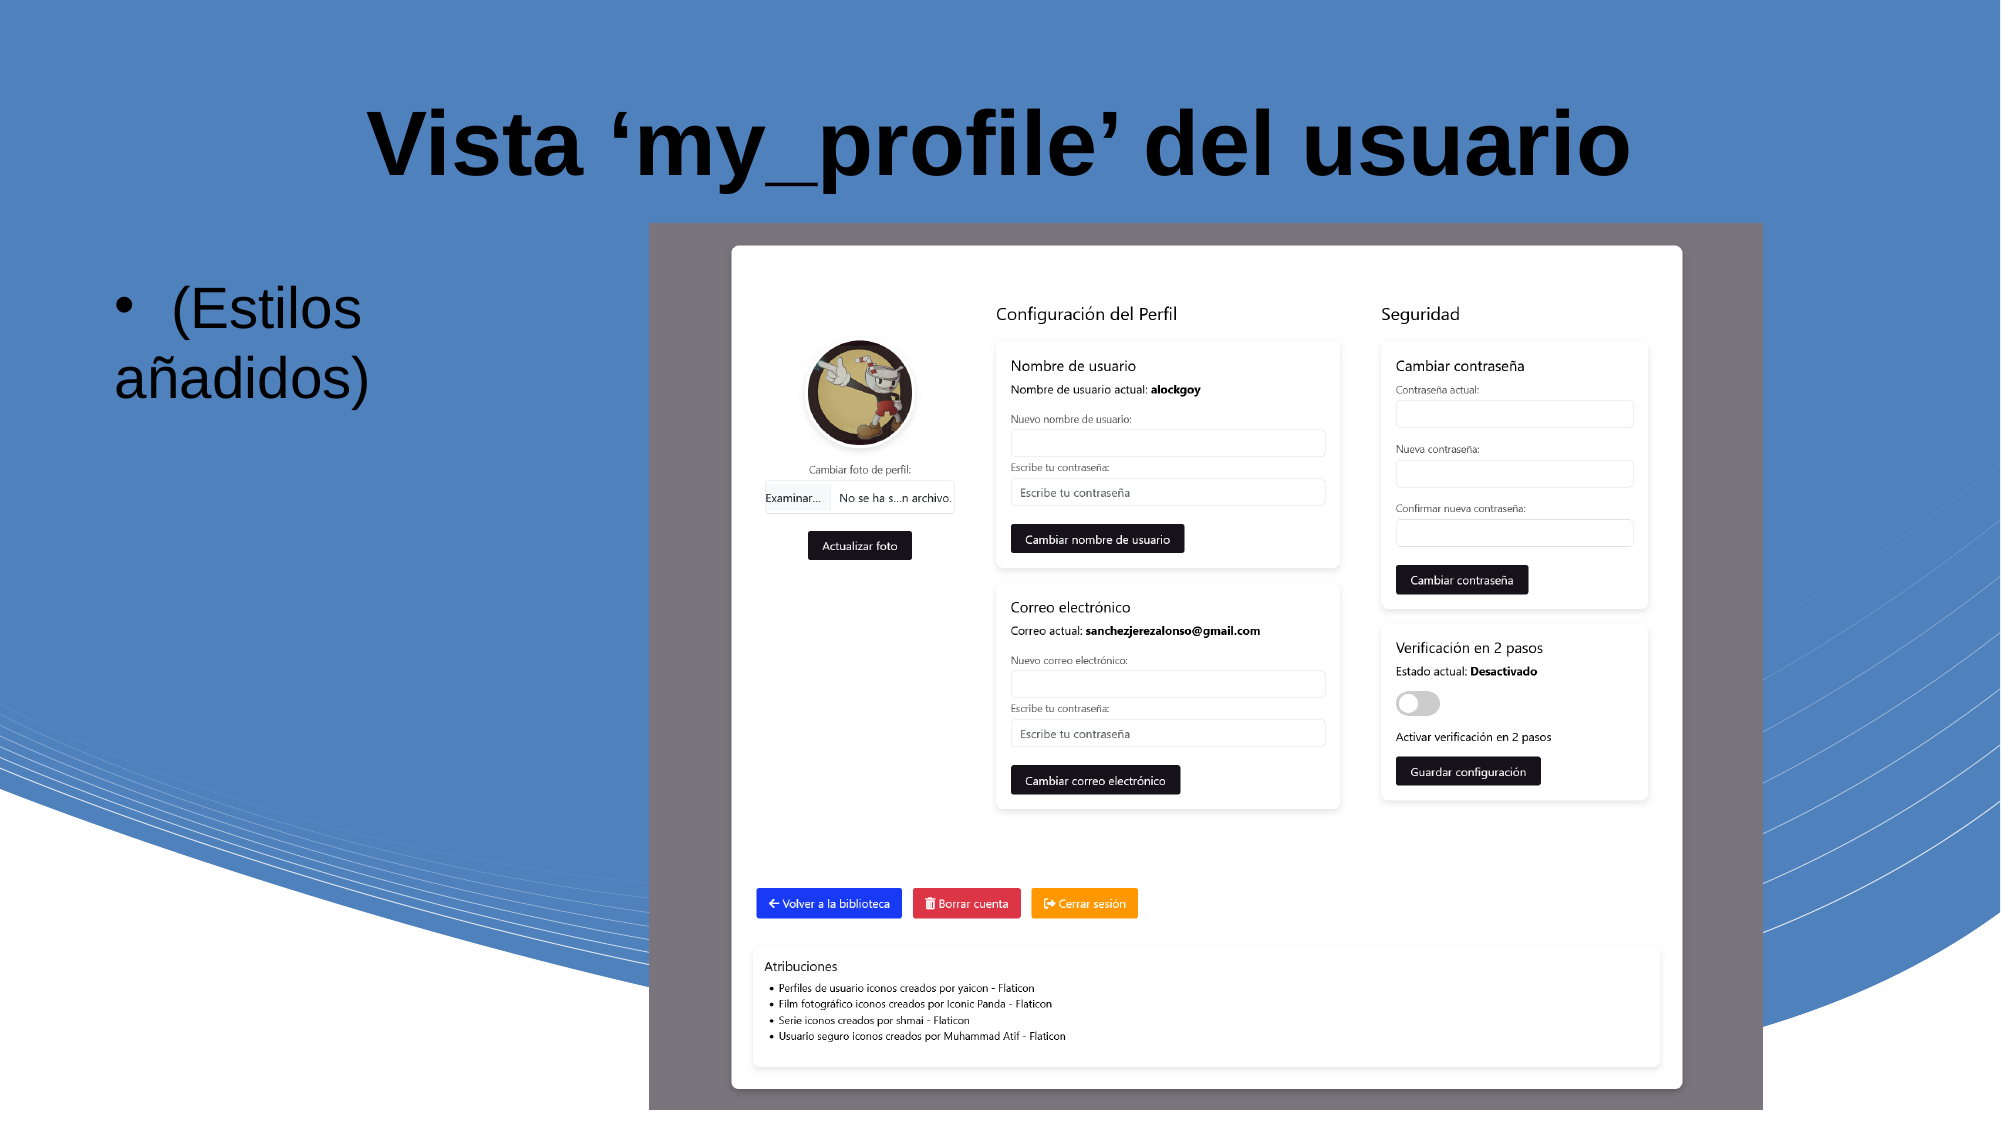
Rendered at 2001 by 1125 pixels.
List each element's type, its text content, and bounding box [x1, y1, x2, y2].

title Vista ‘my_profile’ del usuario [99, 45, 1900, 233]
list (Estilos añadidos) [99, 262, 644, 1005]
picture [649, 223, 1764, 1110]
